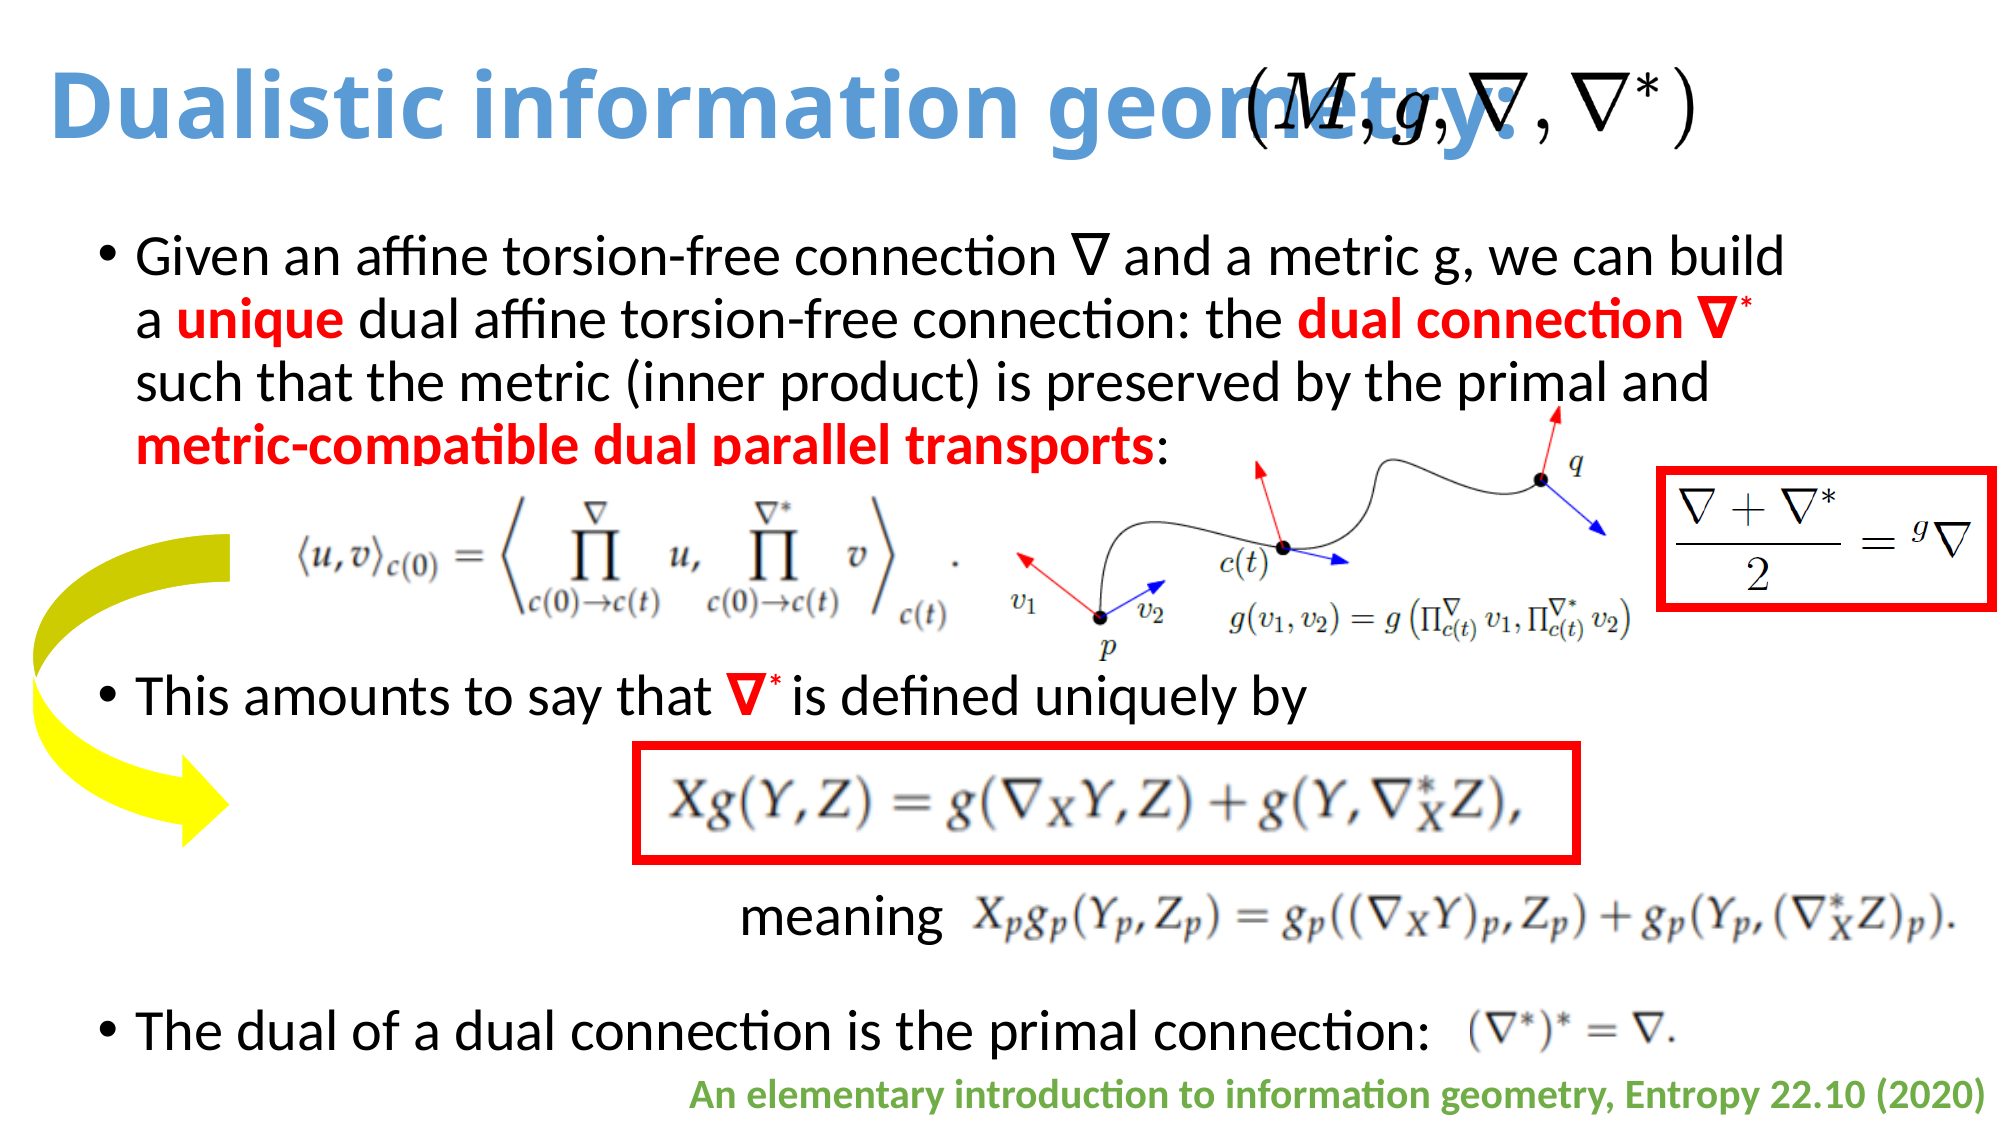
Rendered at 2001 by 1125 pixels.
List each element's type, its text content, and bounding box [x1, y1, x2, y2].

text_box An elementary introduction to information geometry, Entropy 22.10 (2020) [674, 1059, 2000, 1125]
text_box meaning [724, 869, 960, 955]
picture [1009, 405, 1630, 661]
picture [965, 863, 2000, 981]
text_box [30, 531, 233, 854]
title Dualistic information geometry: [32, 0, 1758, 218]
text_box [1985, 470, 1993, 609]
picture [1470, 996, 1699, 1063]
picture [1661, 466, 1985, 611]
picture [267, 466, 988, 650]
text_box [635, 744, 1578, 861]
list Given an affine torsion-free connection ∇ and a metric g, we can build a unique dual affine torsion-free connection: the dual connection ∇* such that the metric (inner product) is preserved by the primal and metric-compatible dual parallel transports: This amounts to say that ∇* is defined uniquely by The dual of a dual connection is the primal connection: [82, 217, 1808, 1073]
picture [648, 747, 1548, 852]
picture [1236, 59, 1705, 158]
